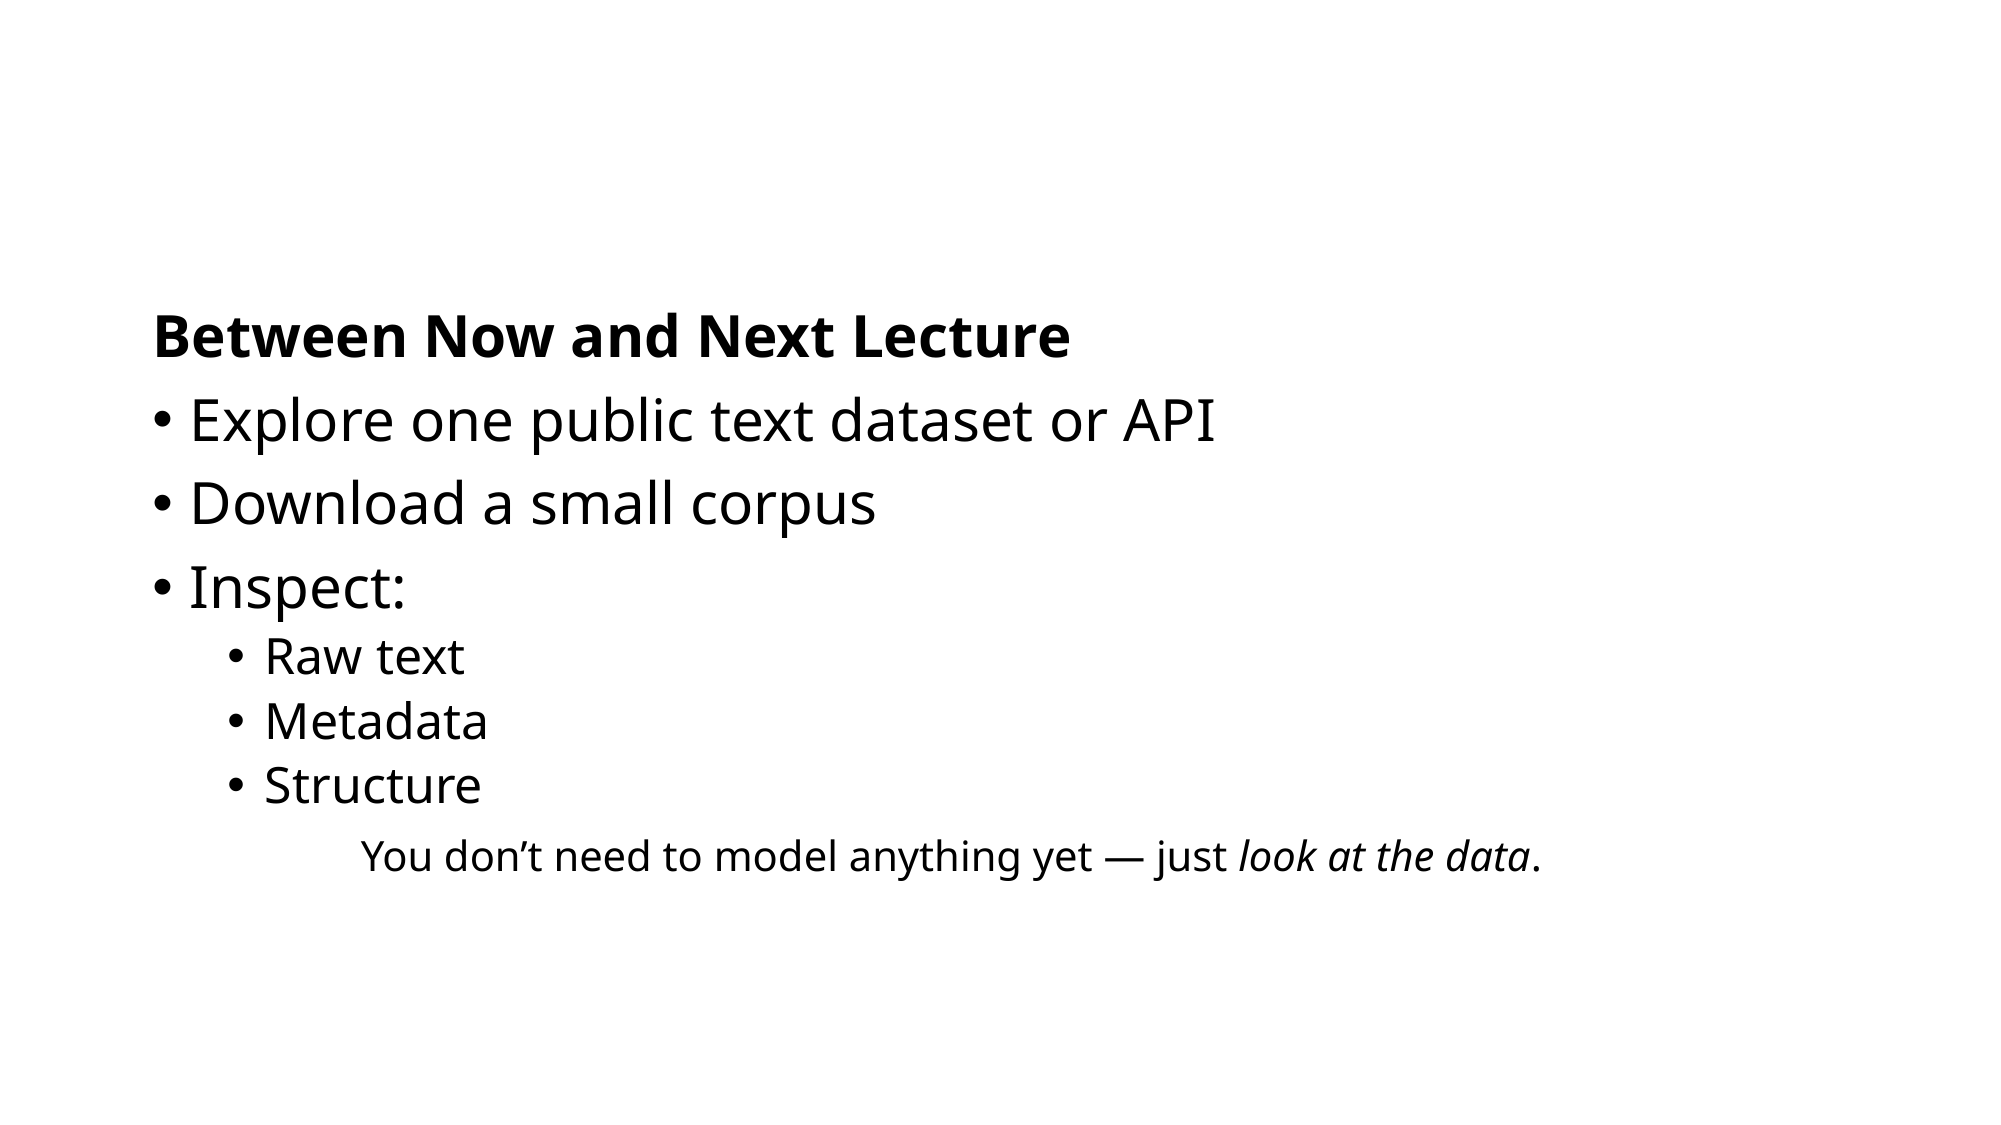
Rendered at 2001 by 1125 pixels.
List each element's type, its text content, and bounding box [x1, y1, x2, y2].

list Between Now and Next Lecture Explore one public text dataset or API Download a small corpus Inspect: Raw text Metadata Structure You don’t need to model anything yet — just look at the data. [137, 299, 1863, 1014]
